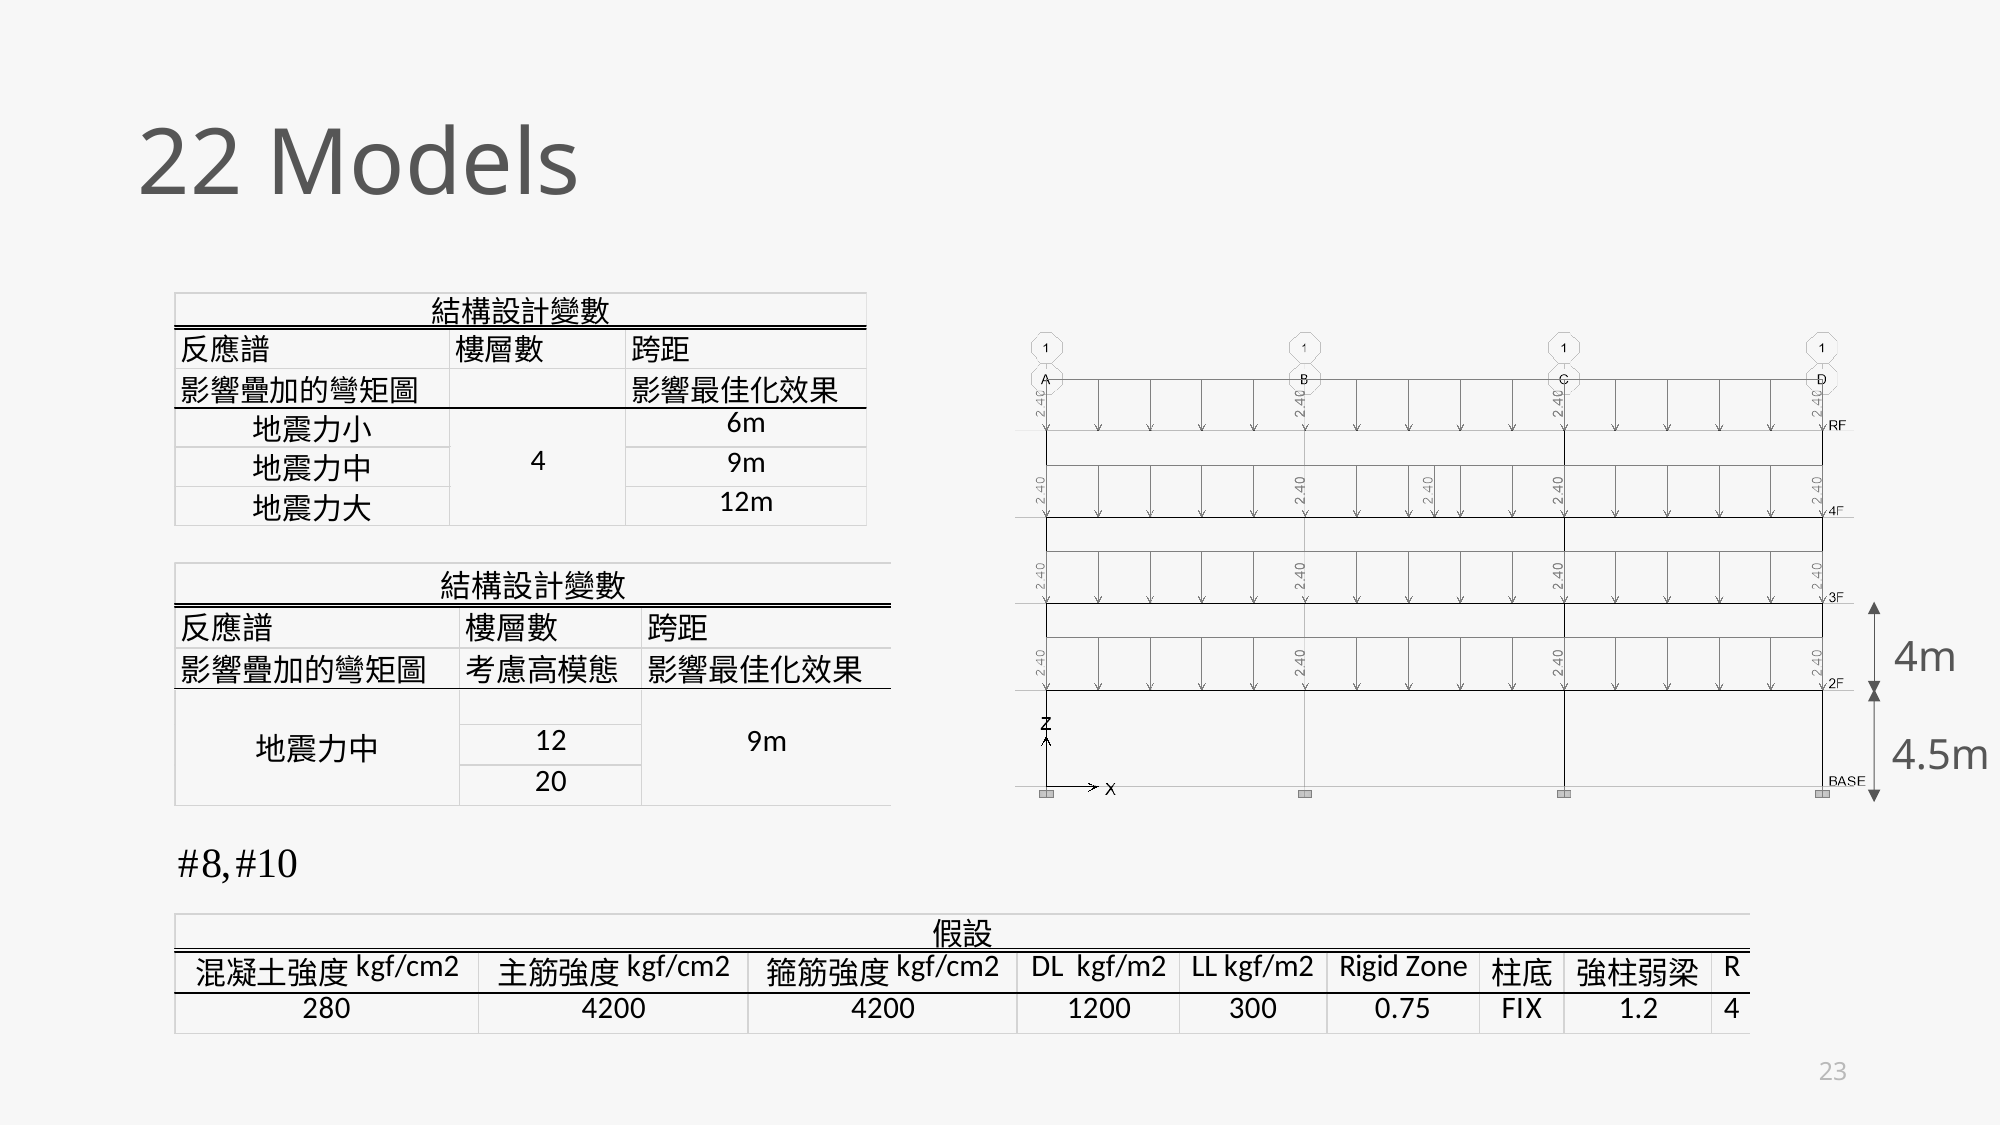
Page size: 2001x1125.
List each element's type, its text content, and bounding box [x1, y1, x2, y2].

list 22 Models [137, 108, 873, 224]
picture [174, 913, 1752, 1035]
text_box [174, 842, 302, 891]
picture [174, 562, 893, 807]
picture [174, 292, 868, 527]
text_box 4.5m [1891, 710, 2000, 786]
text_box 4m [1894, 612, 1972, 688]
picture [999, 312, 1876, 825]
slide_number 23 [1412, 1042, 1863, 1103]
